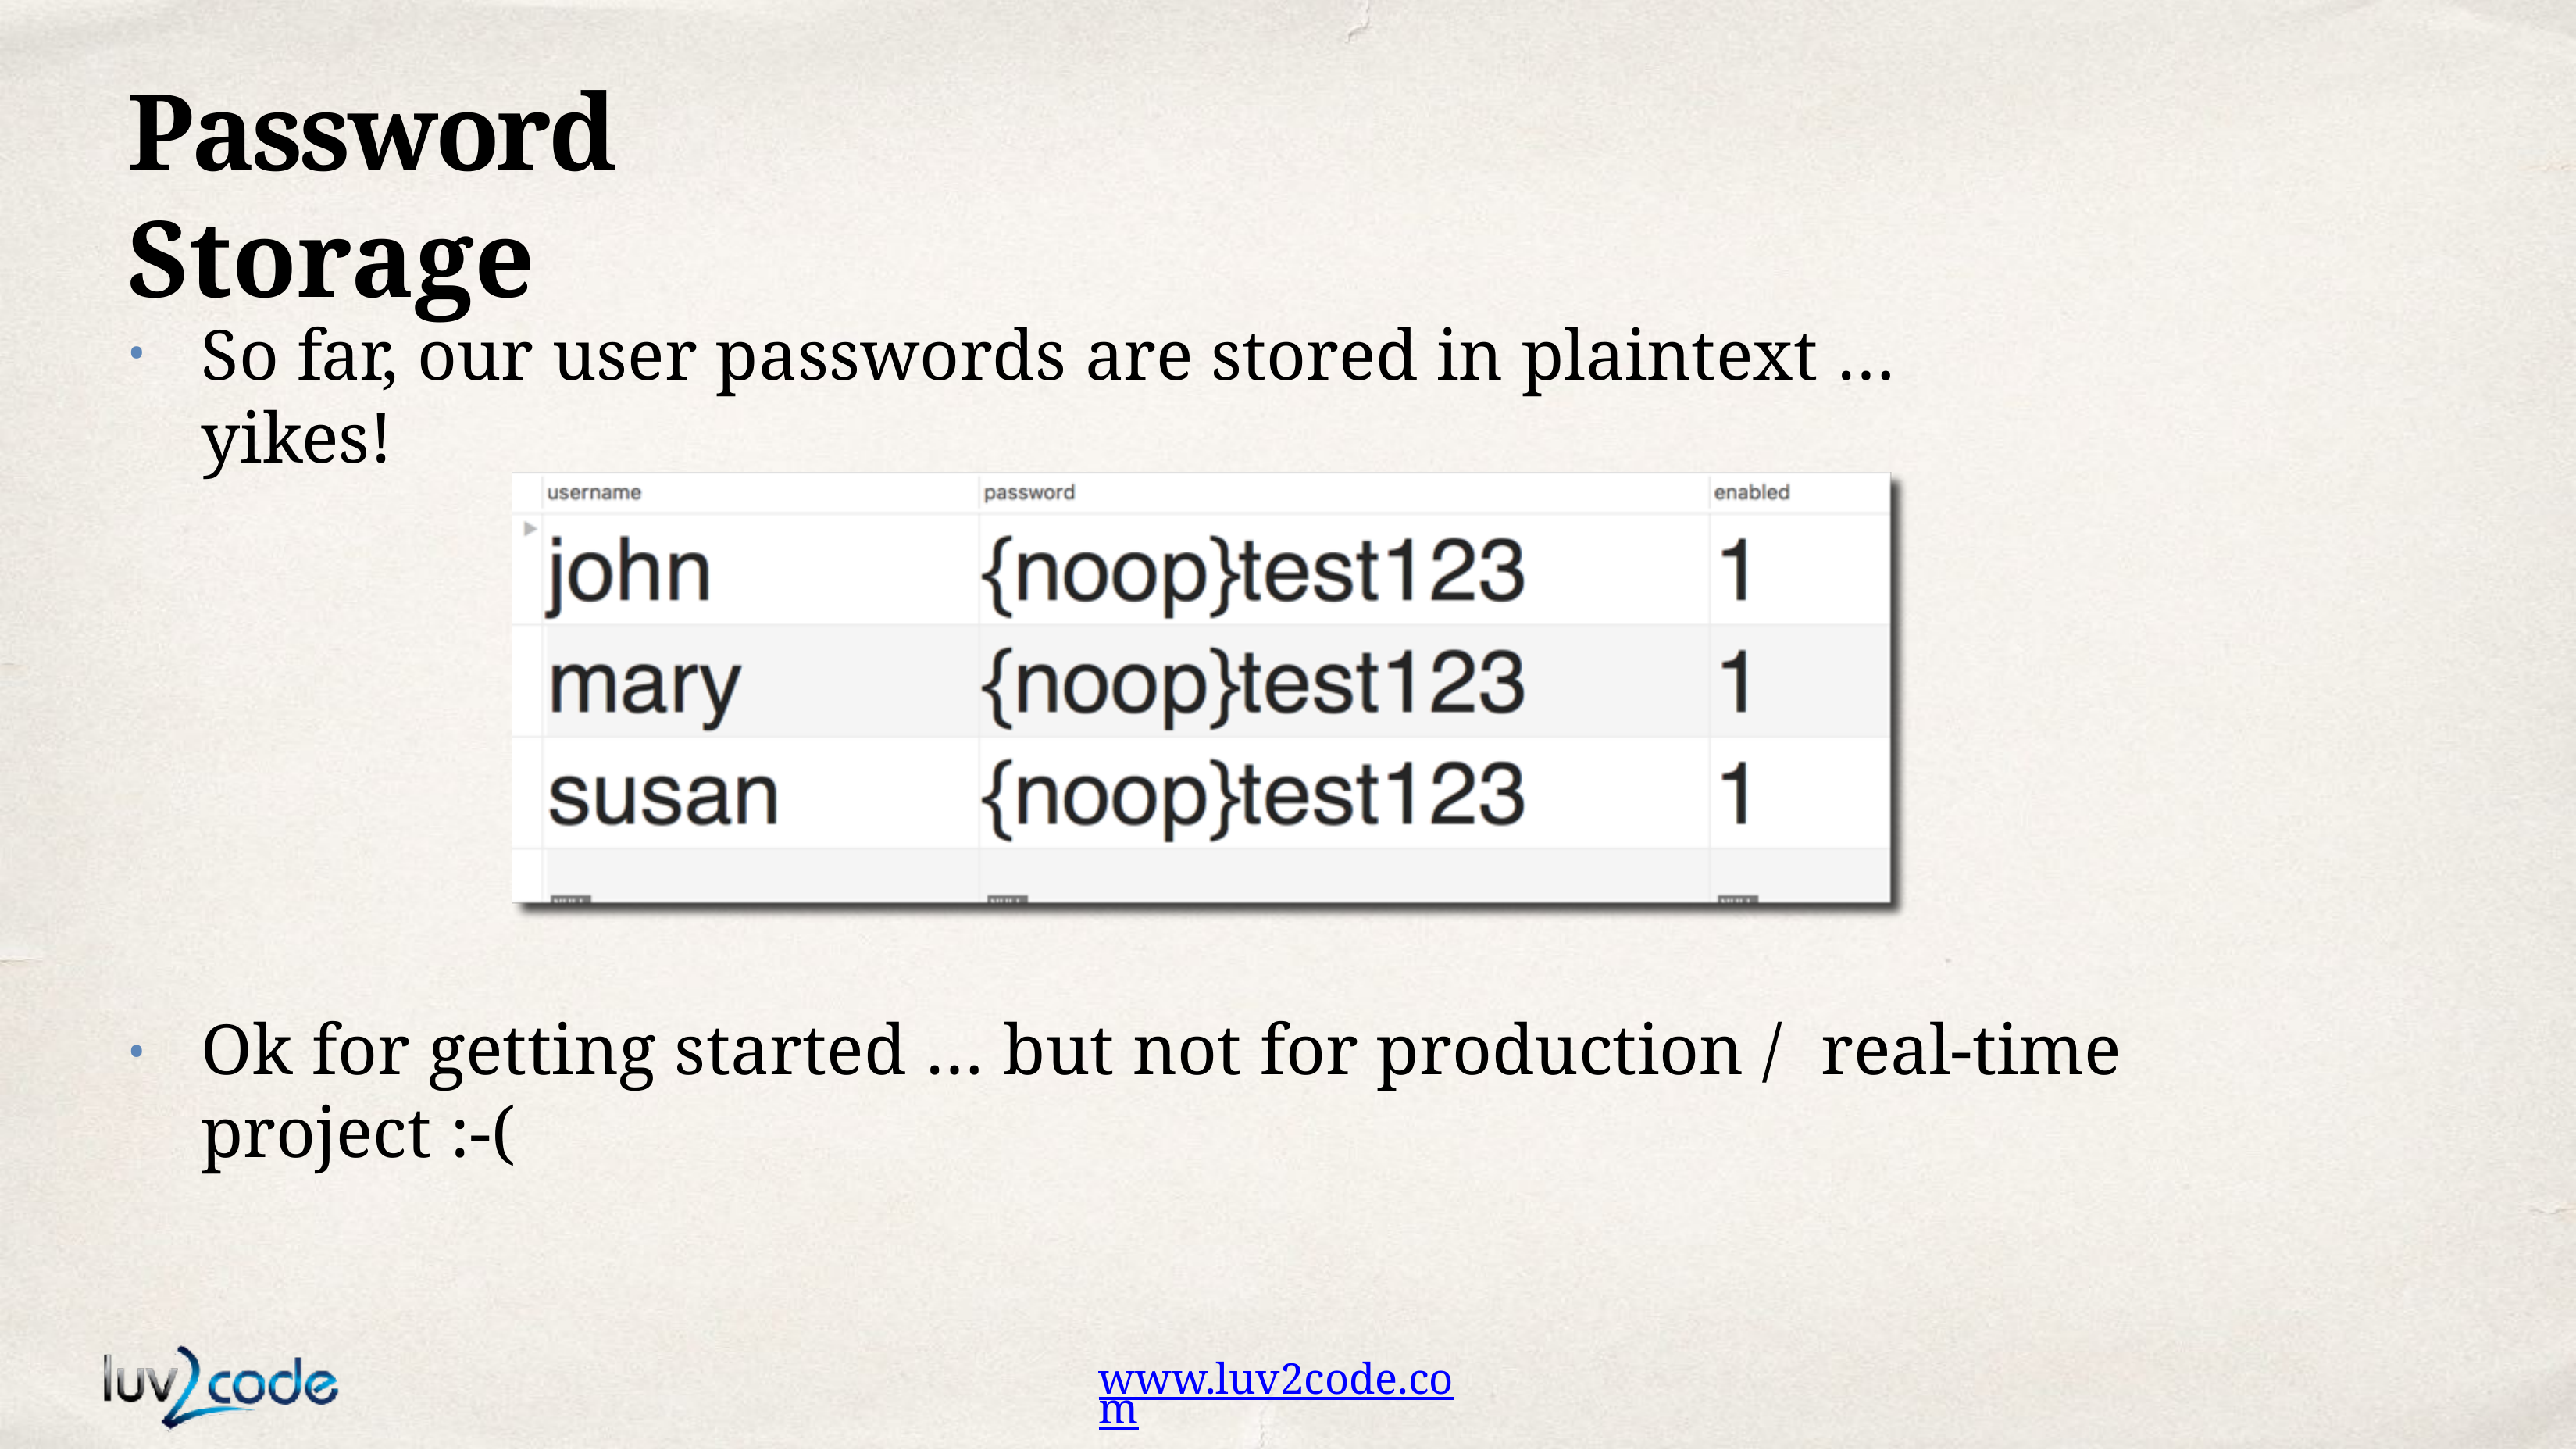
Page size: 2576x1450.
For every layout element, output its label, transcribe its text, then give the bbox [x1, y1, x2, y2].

picture [0, 0, 2576, 1449]
title Password Storage [126, 62, 959, 308]
text_box So far, our user passwords are stored in plaintext … yikes! [126, 308, 1993, 477]
text_box • [126, 1019, 157, 1080]
text_box www.luv2code.com [1097, 1363, 1479, 1410]
text_box Ok for getting started … but not for production / real-time project :-( [199, 1003, 2325, 1172]
